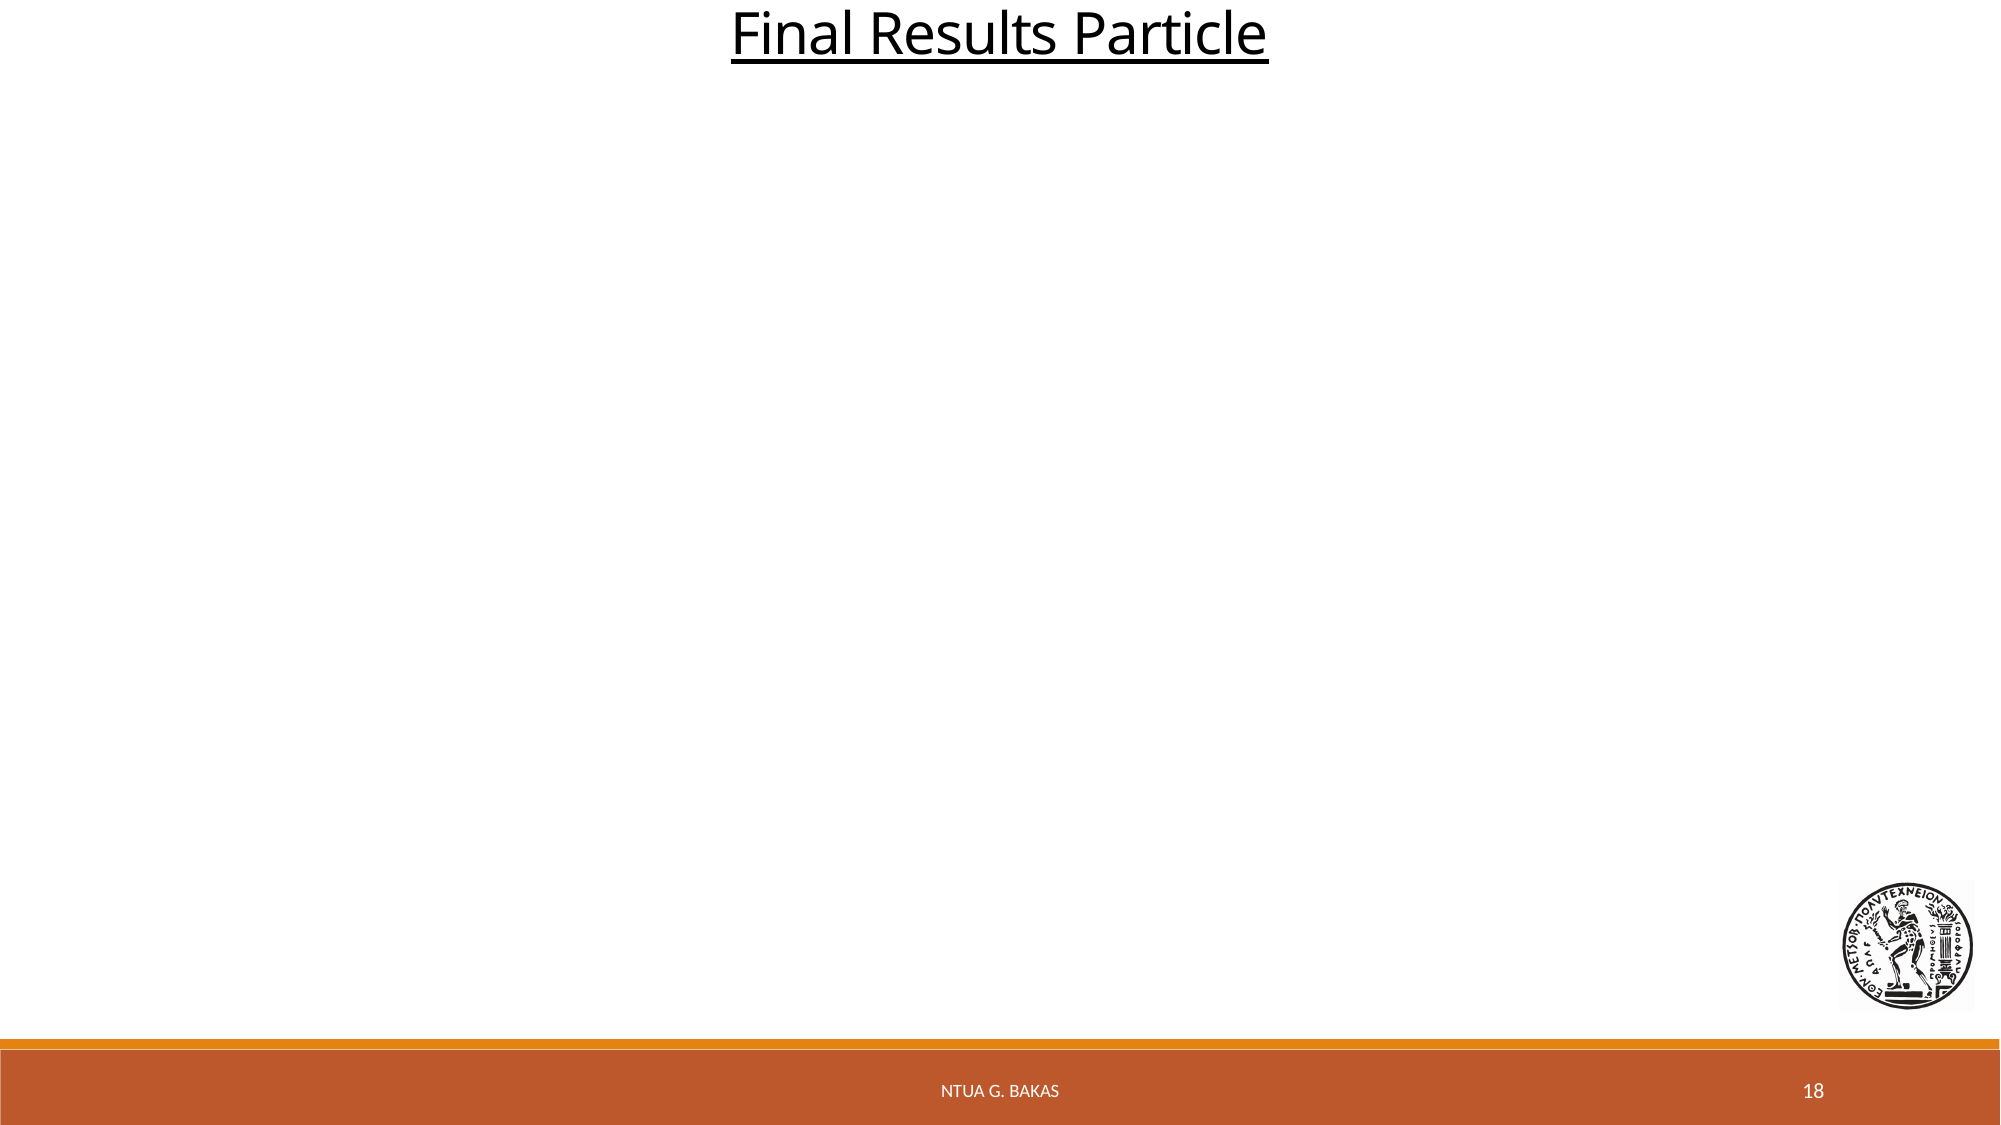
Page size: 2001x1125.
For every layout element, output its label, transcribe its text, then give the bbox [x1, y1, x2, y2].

text_box Final Results Particle [136, 0, 1863, 75]
picture [1839, 880, 1975, 1012]
slide_number 18 [1624, 1059, 1840, 1120]
footer NTUA G. Bakas [604, 1059, 1396, 1120]
